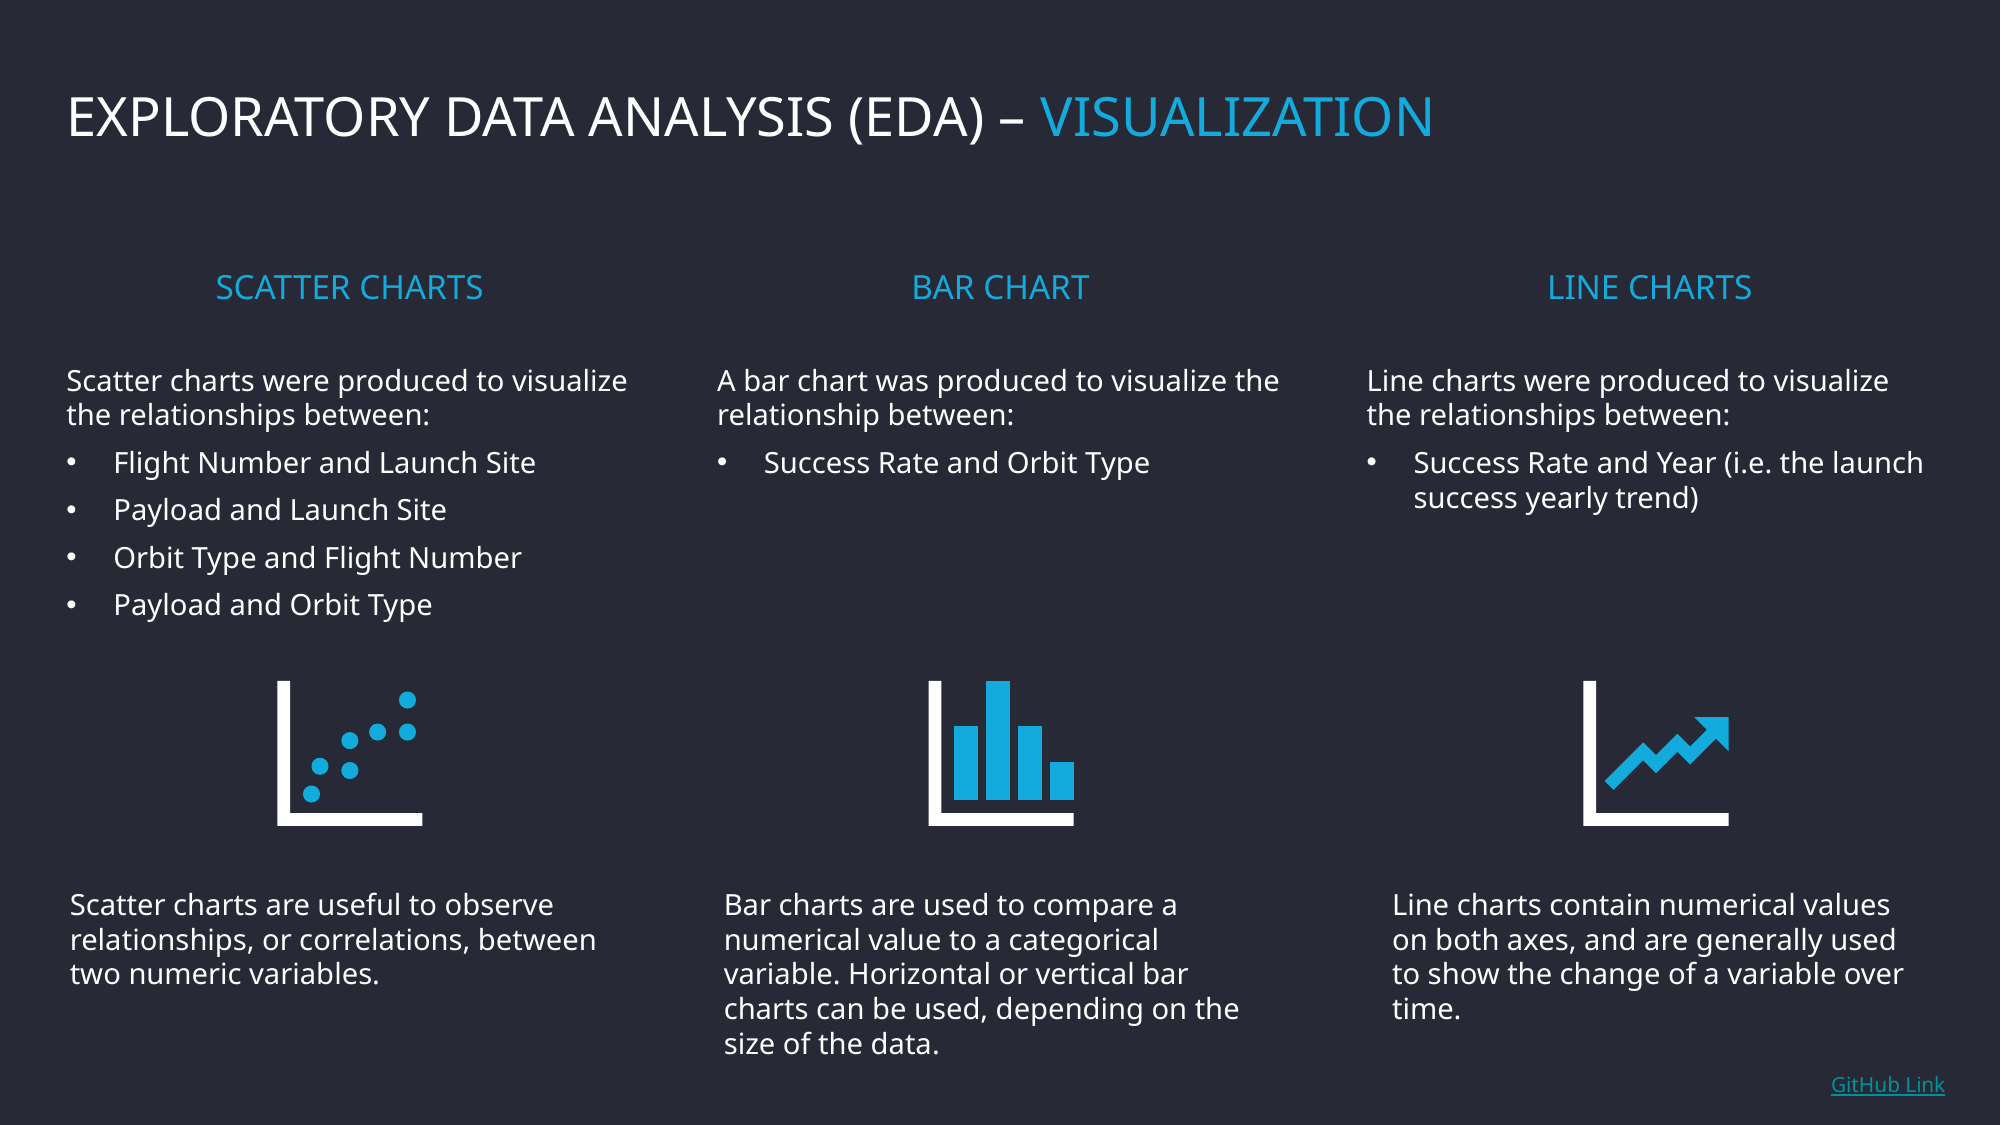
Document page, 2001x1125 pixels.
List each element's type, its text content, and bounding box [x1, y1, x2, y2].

text_box GitHub Link [1816, 1064, 1961, 1108]
text_box [928, 680, 1074, 826]
list A bar chart was produced to visualize the relationship between: Success Rate and Orbit Type [717, 361, 1284, 1031]
list Scatter charts were produced to visualize the relationships between: Flight Number and Launch Site Payload and Launch Site Orbit Type and Flight Number Payload and Orbit Type [66, 361, 634, 1031]
list Line charts were produced to visualize the relationships between: Success Rate and Year (i.e. the launch success yearly trend) [1366, 361, 1934, 1031]
text_box [1604, 717, 1729, 790]
text_box [1050, 761, 1074, 801]
text_box [311, 757, 329, 775]
text_box [954, 725, 978, 801]
text_box [398, 723, 417, 741]
text_box Scatter charts are useful to observe relationships, or correlations, between two numeric variables. [55, 878, 622, 999]
text_box [369, 723, 387, 741]
text_box Line charts contain numerical values on both axes, and are generally used to show the change of a variable over time. [1377, 878, 1945, 1033]
text_box [277, 680, 423, 826]
list SCATTER CHARTS [66, 217, 634, 356]
text_box [398, 691, 417, 709]
list BAR CHART [717, 217, 1284, 356]
text_box [302, 785, 321, 803]
title Exploratory data analysis (eda) – visualization [66, 30, 1863, 149]
list LINE CHARTS [1366, 217, 1934, 356]
text_box [1583, 680, 1729, 826]
text_box [1018, 725, 1042, 801]
text_box Bar charts are used to compare a numerical value to a categorical variable. Horizontal or vertical bar charts can be used, depending on the size of the data. [709, 878, 1277, 1068]
text_box [341, 732, 359, 750]
text_box [986, 680, 1010, 801]
text_box [341, 761, 359, 780]
